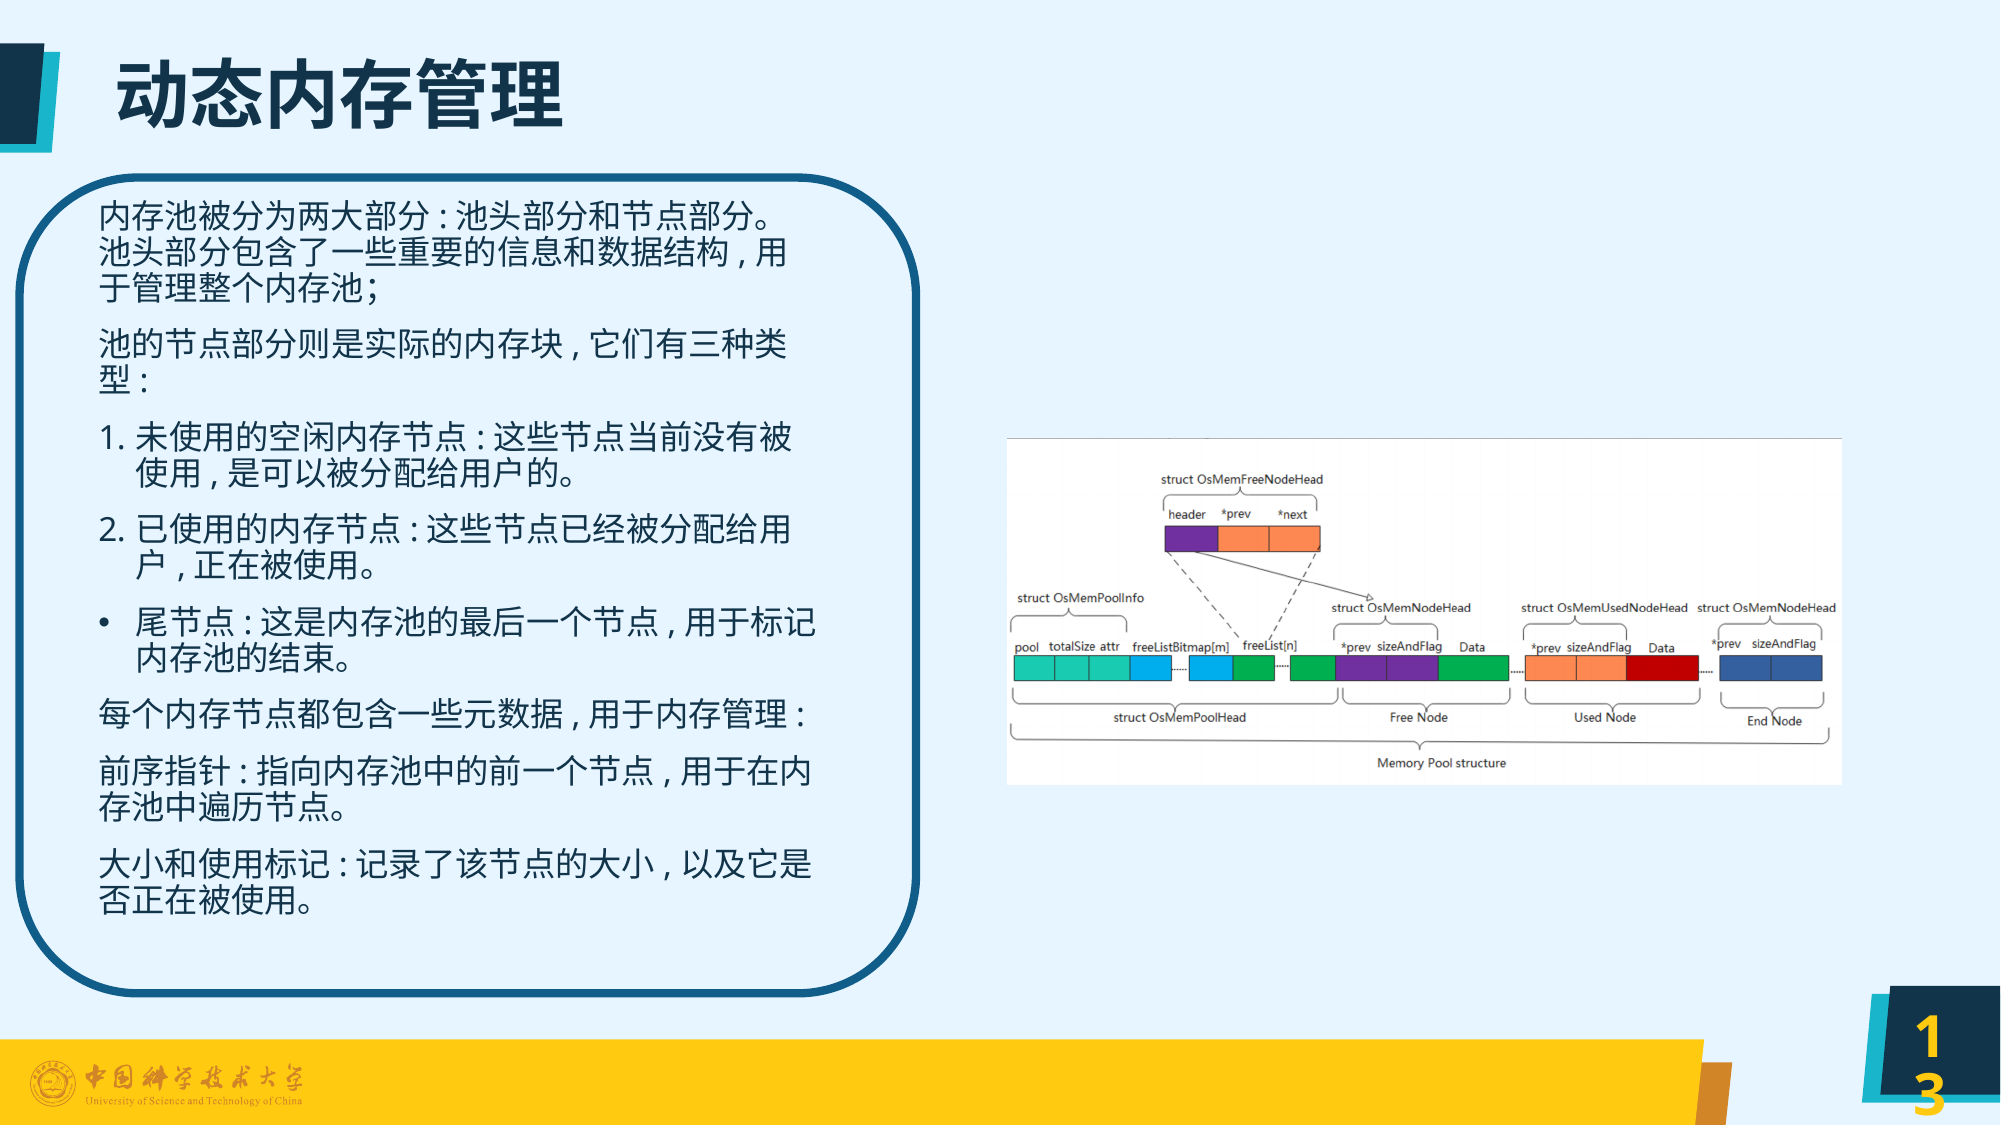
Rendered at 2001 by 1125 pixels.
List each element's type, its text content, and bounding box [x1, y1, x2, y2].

slide_number 13 [1898, 993, 1989, 1084]
text_box [18, 176, 918, 995]
title 动态内存管理 [99, 43, 1863, 153]
picture [1006, 438, 1842, 785]
